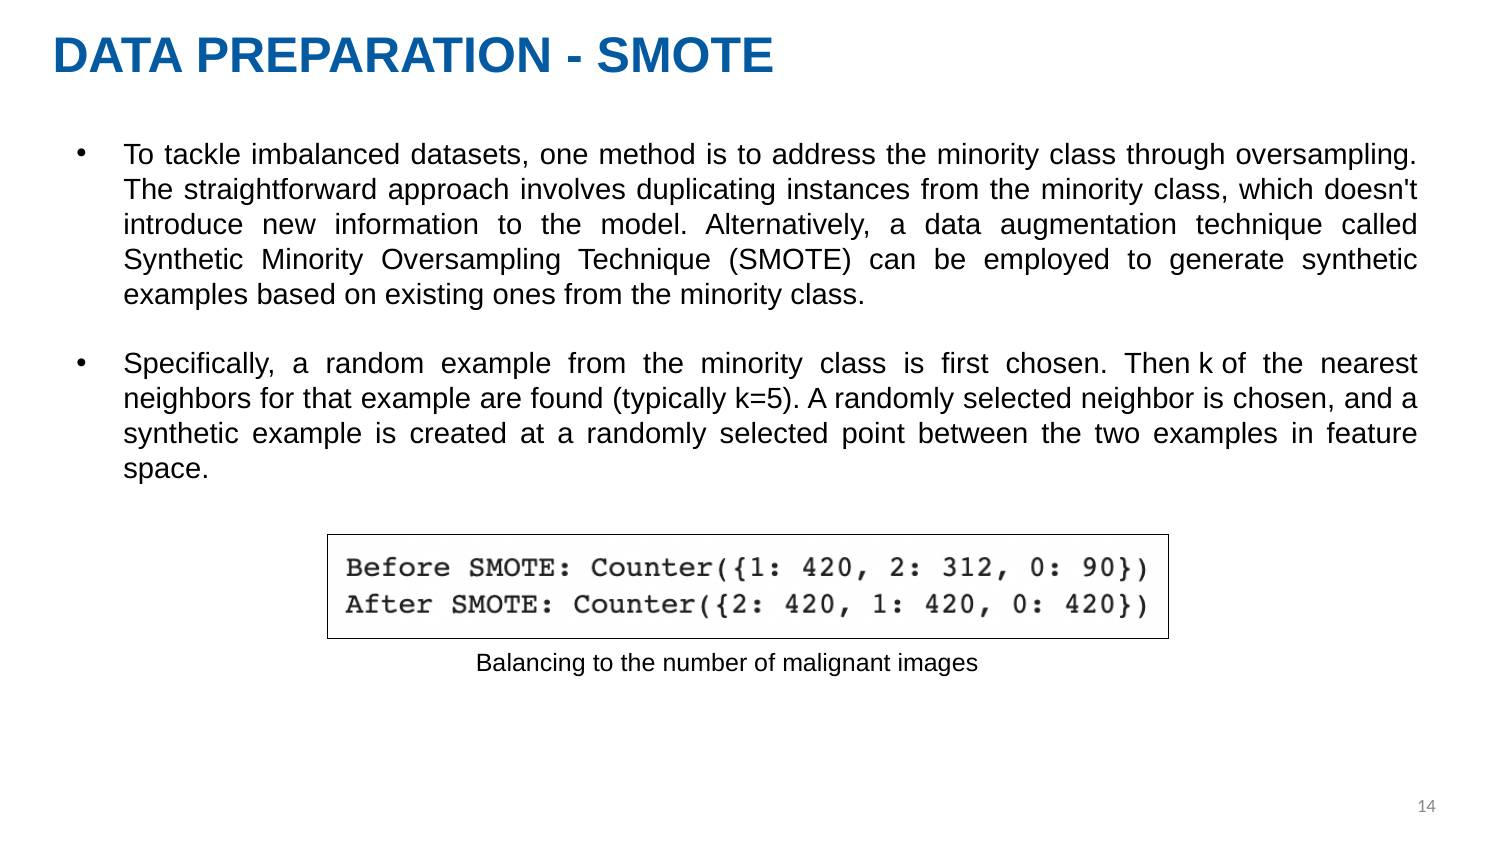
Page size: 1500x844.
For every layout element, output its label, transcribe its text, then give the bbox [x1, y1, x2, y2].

title DATA PREPARATION - SMOTE [41, 0, 1415, 133]
picture [327, 534, 1170, 639]
text_box To tackle imbalanced datasets, one method is to address the minority class through oversampling. The straightforward approach involves duplicating instances from the minority class, which doesn't introduce new information to the model. Alternatively, a data augmentation technique called Synthetic Minority Oversampling Technique (SMOTE) can be employed to generate synthetic examples based on existing ones from the minority class. Specifically, a random example from the minority class is first chosen. Then k of the nearest neighbors for that example are found (typically k=5). A randomly selected neighbor is chosen, and a synthetic example is created at a randomly selected point between the two examples in feature space. [61, 127, 1435, 528]
text_box Balancing to the number of malignant images [460, 647, 995, 684]
